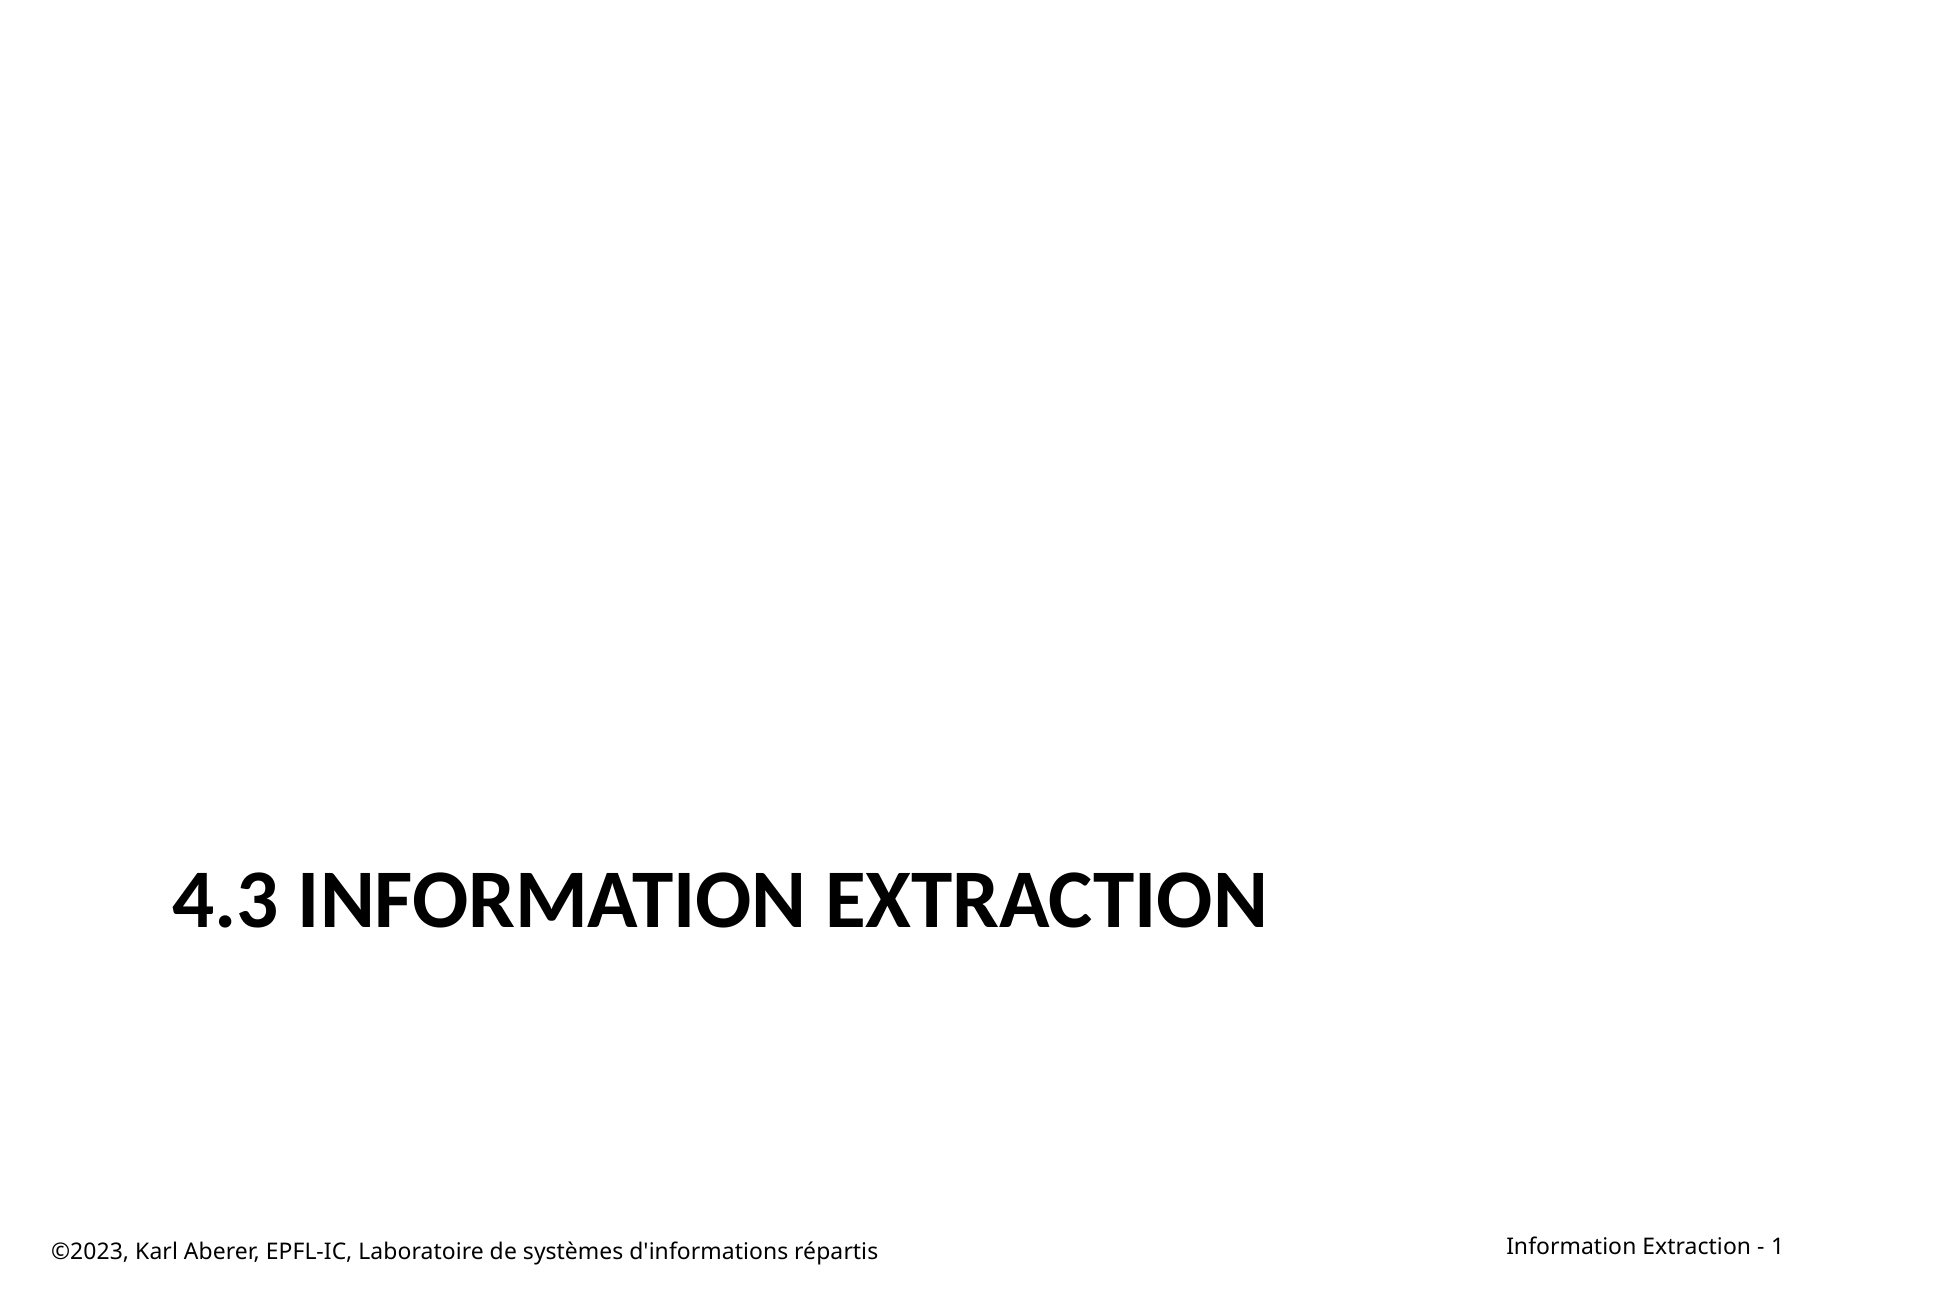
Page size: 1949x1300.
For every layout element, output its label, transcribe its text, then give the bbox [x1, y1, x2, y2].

footer ©2023, Karl Aberer, EPFL-IC, Laboratoire de systèmes d'informations répartis [32, 1227, 1284, 1271]
title 4.3 Information Extraction [153, 834, 1811, 1094]
